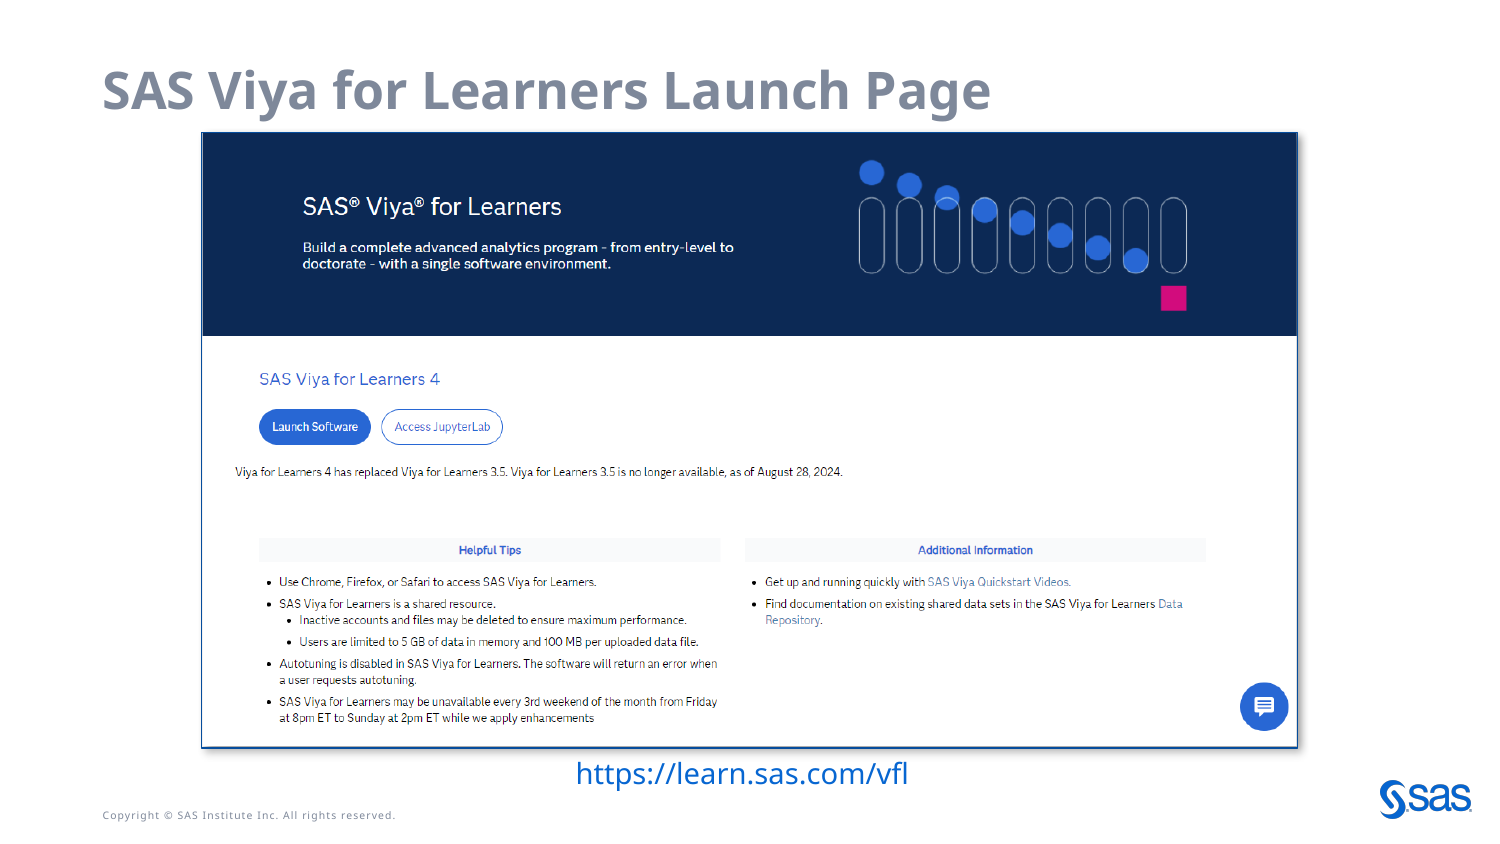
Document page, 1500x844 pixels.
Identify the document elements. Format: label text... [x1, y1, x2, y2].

picture [1380, 802, 1472, 819]
text_box https://learn.sas.com/vfl [0, 747, 1500, 802]
picture [202, 133, 1297, 748]
title SAS Viya for Learners Launch Page [102, 58, 1397, 122]
